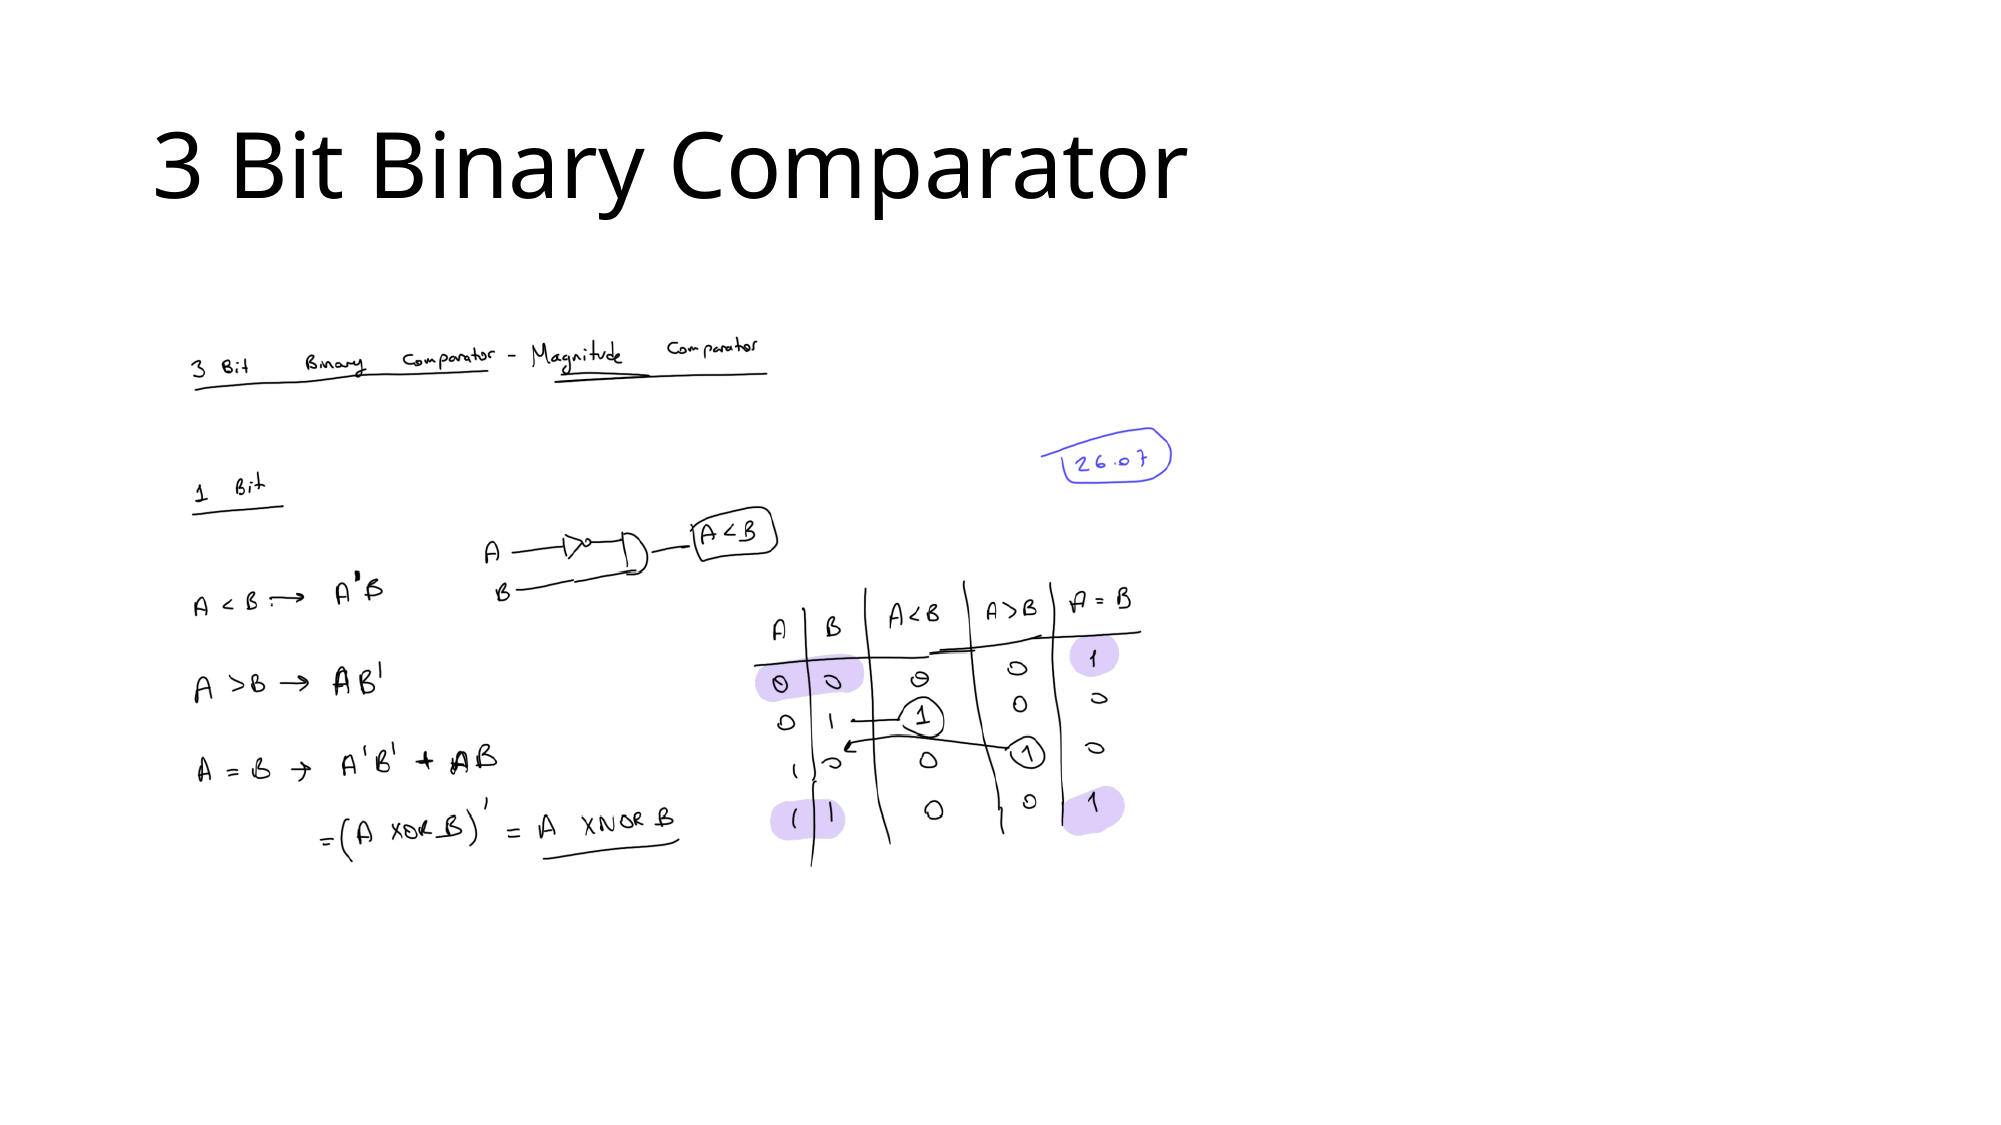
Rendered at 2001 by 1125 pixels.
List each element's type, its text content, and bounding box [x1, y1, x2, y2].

title 3 Bit Binary Comparator [137, 59, 1863, 278]
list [151, 329, 1194, 979]
